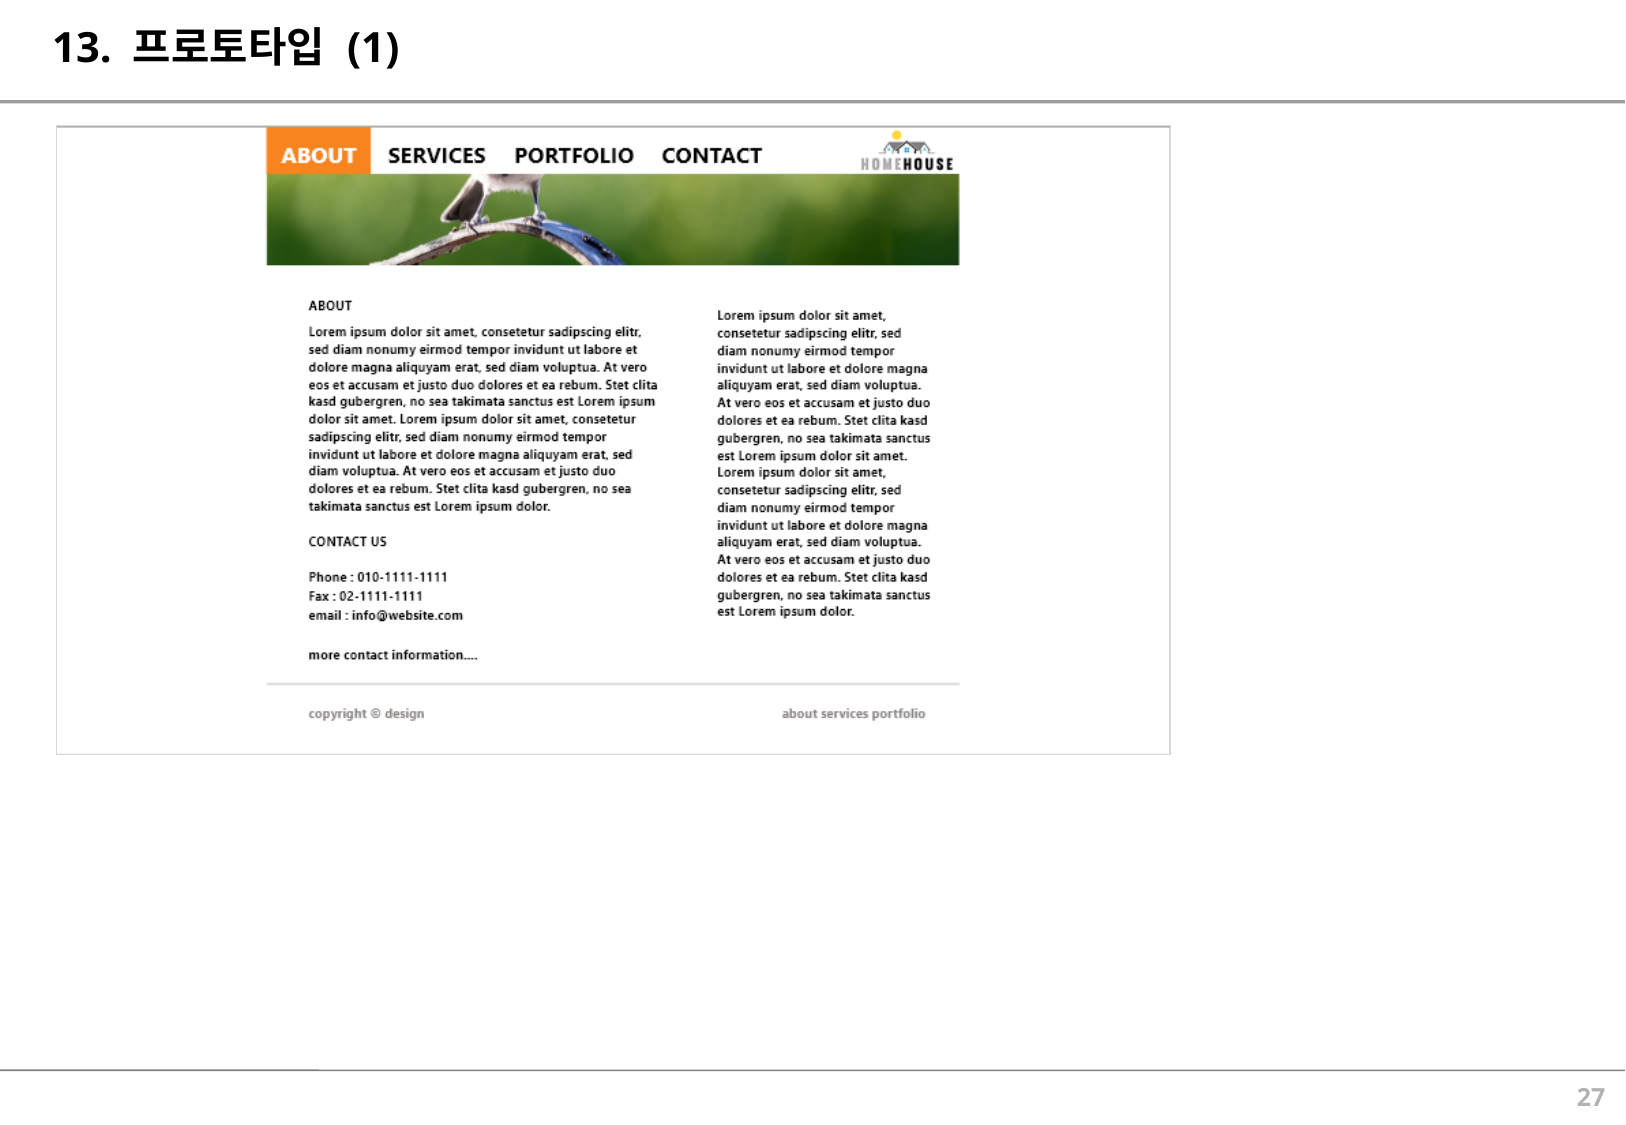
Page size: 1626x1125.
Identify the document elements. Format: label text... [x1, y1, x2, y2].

slide_number 26 [1254, 1074, 1621, 1122]
picture [56, 125, 1171, 755]
title 13. 프로토타입 (1) [37, 13, 1602, 87]
